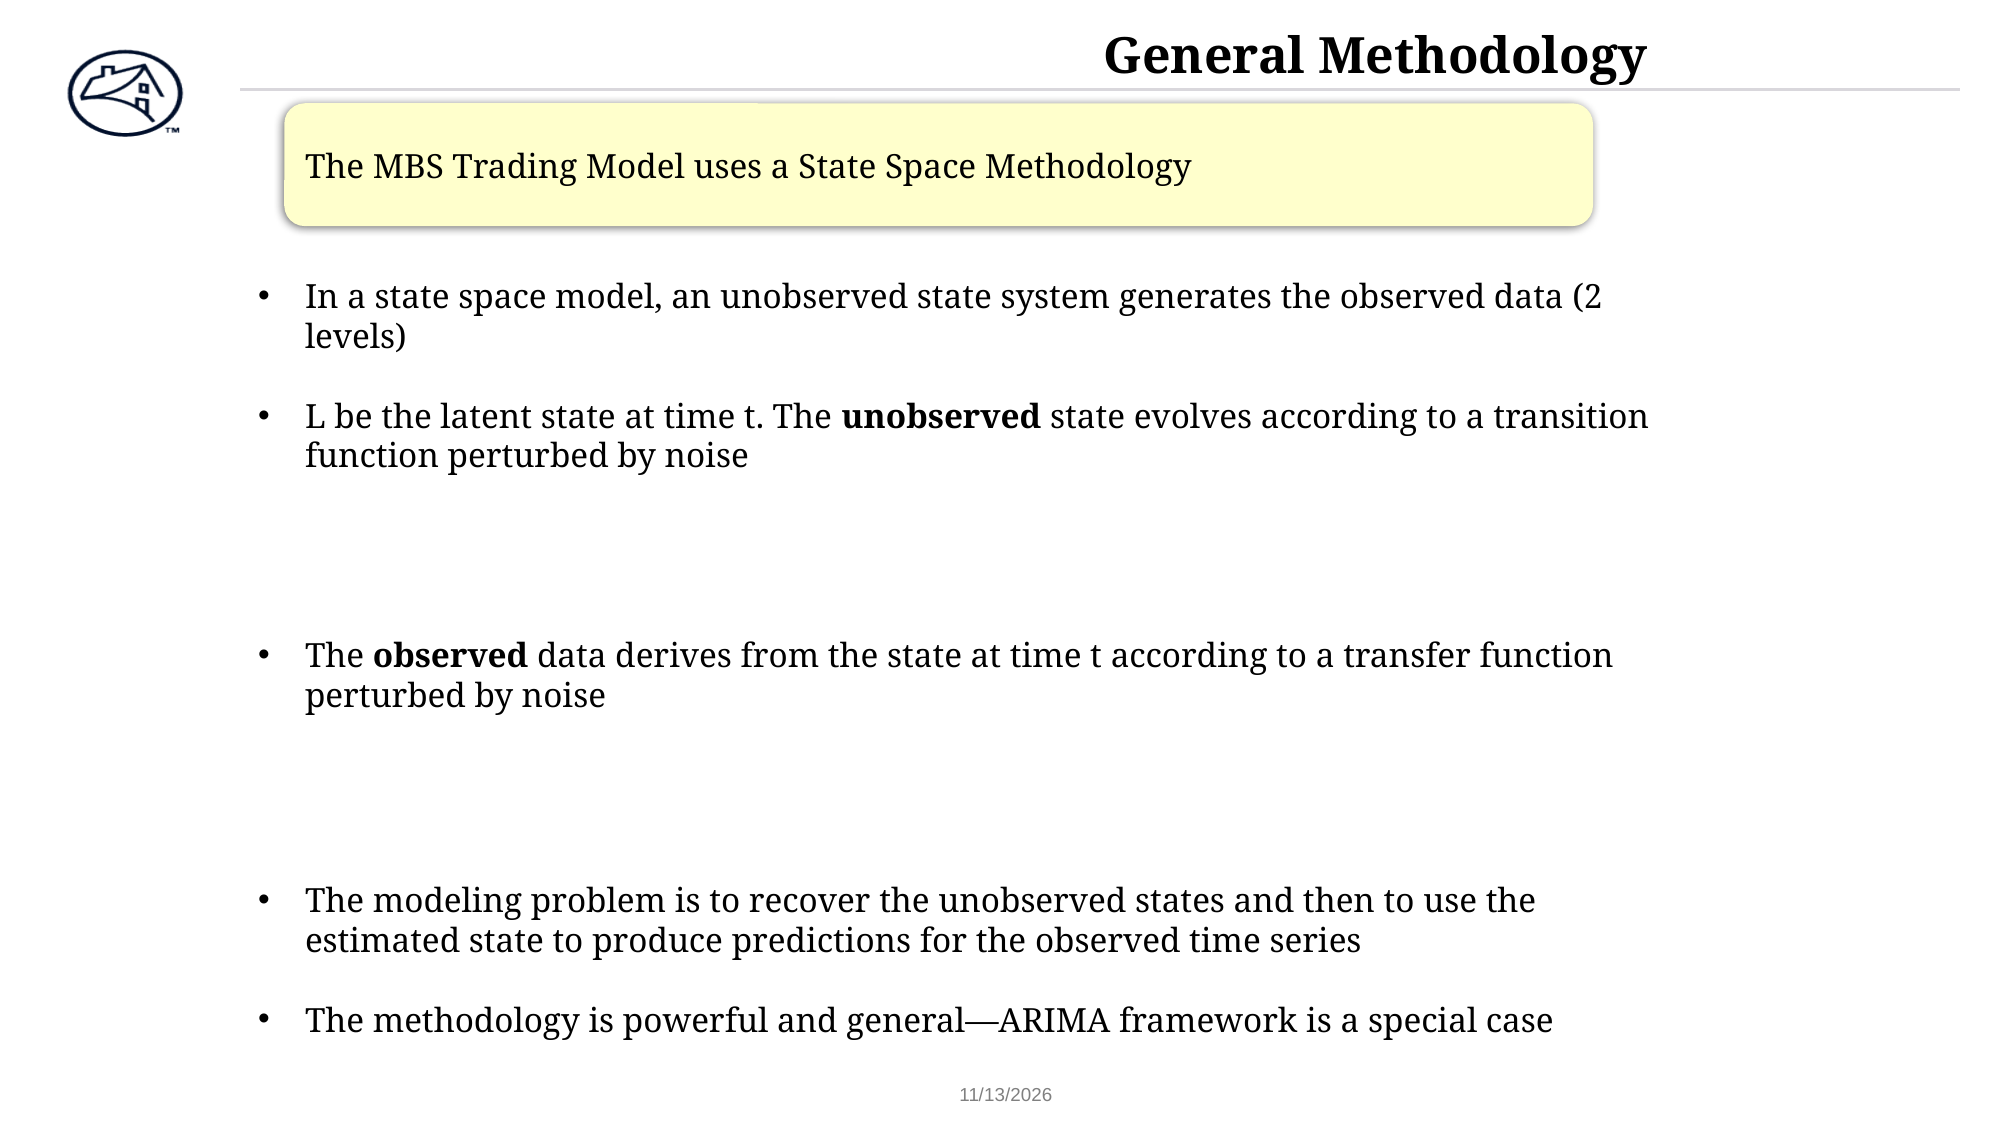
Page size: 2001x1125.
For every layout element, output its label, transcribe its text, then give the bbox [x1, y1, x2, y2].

picture [18, 12, 217, 140]
text_box General Methodology [411, 16, 1662, 91]
text_box The MBS Trading Model uses a State Space Methodology [284, 103, 1594, 227]
